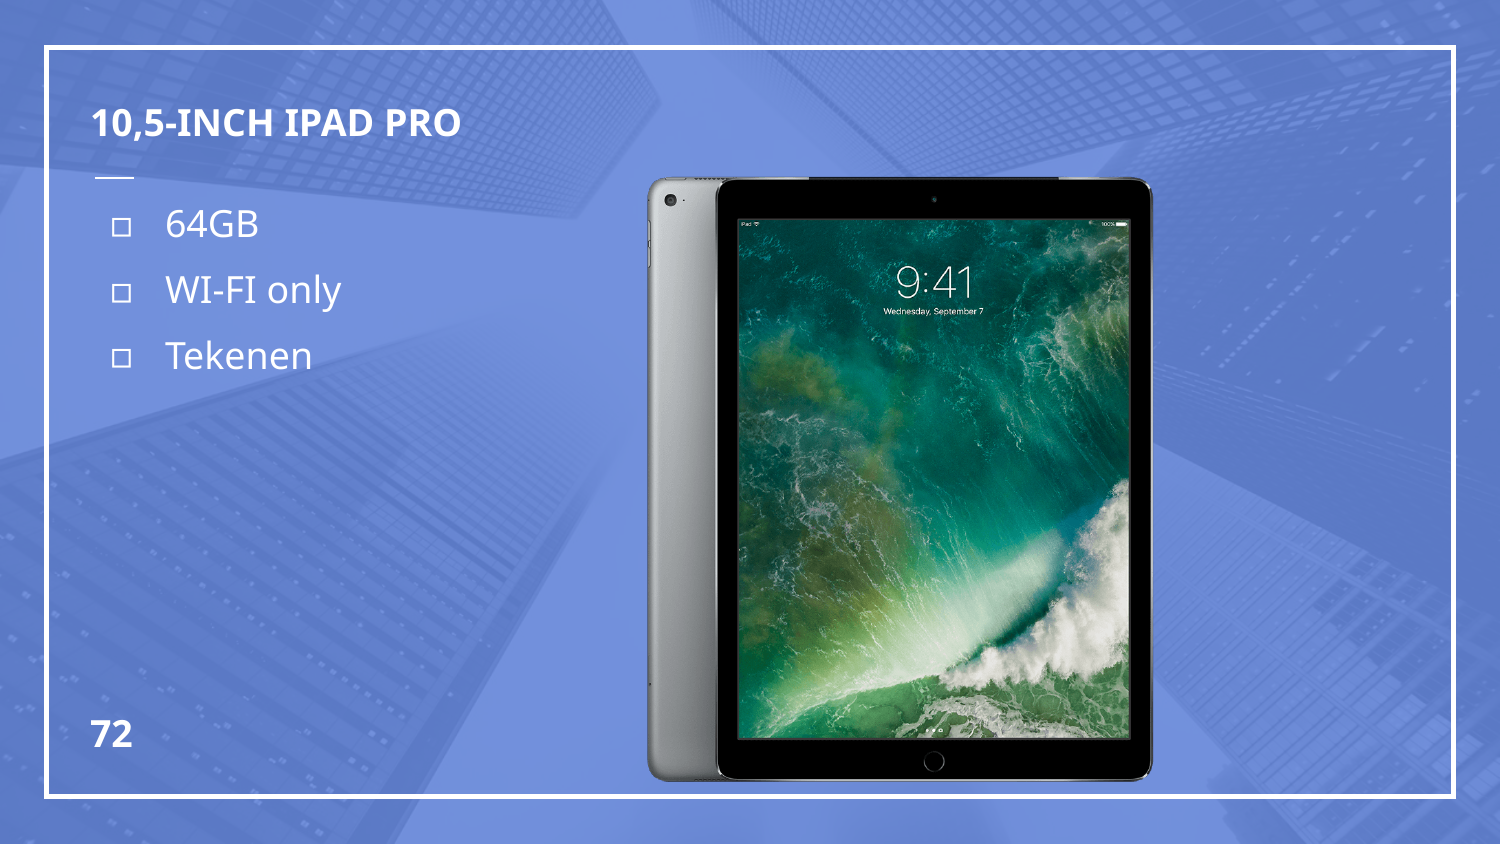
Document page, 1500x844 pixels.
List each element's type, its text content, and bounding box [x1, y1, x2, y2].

slide_number 72 [75, 687, 165, 777]
list 64GB WI-FI only Tekenen [75, 185, 483, 621]
title 10,5‑INCH IPAD PRO [75, 83, 1389, 218]
picture [633, 119, 1241, 838]
